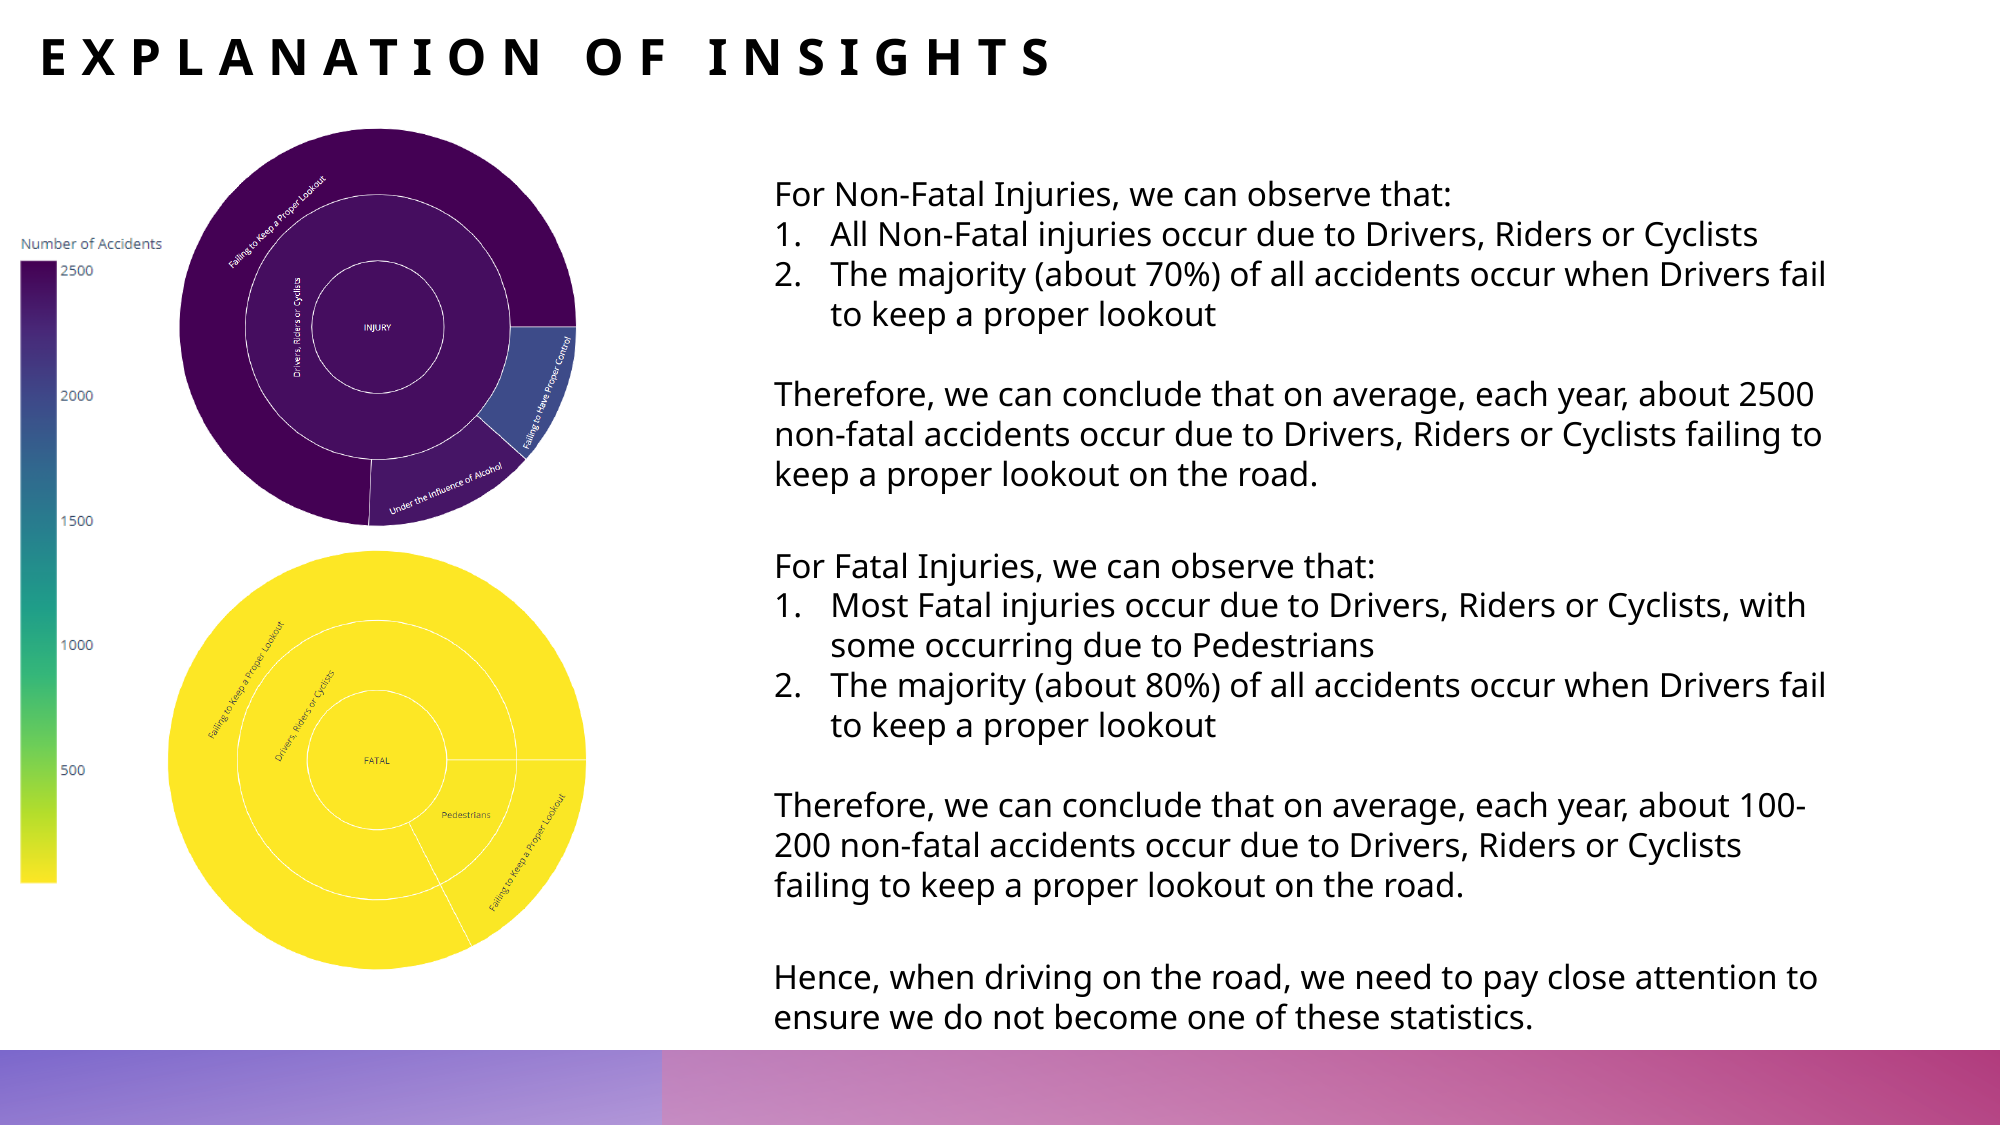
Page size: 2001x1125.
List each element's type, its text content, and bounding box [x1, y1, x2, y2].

picture [0, 122, 612, 987]
text_box For Fatal Injuries, we can observe that: Most Fatal injuries occur due to Drivers, Riders or Cyclists, with some occurring due to Pedestrians The majority (about 80%) of all accidents occur when Drivers fail to keep a proper lookout Therefore, we can conclude that on average, each year, about 100-200 non-fatal accidents occur due to Drivers, Riders or Cyclists failing to keep a proper lookout on the road. [759, 537, 1853, 912]
title Explanation of insights [39, 25, 1573, 86]
text_box Hence, when driving on the road, we need to pay close attention to ensure we do not become one of these statistics. [758, 949, 1852, 1044]
text_box For Non-Fatal Injuries, we can observe that: All Non-Fatal injuries occur due to Drivers, Riders or Cyclists The majority (about 70%) of all accidents occur when Drivers fail to keep a proper lookout Therefore, we can conclude that on average, each year, about 2500 non-fatal accidents occur due to Drivers, Riders or Cyclists failing to keep a proper lookout on the road. [759, 166, 1853, 501]
